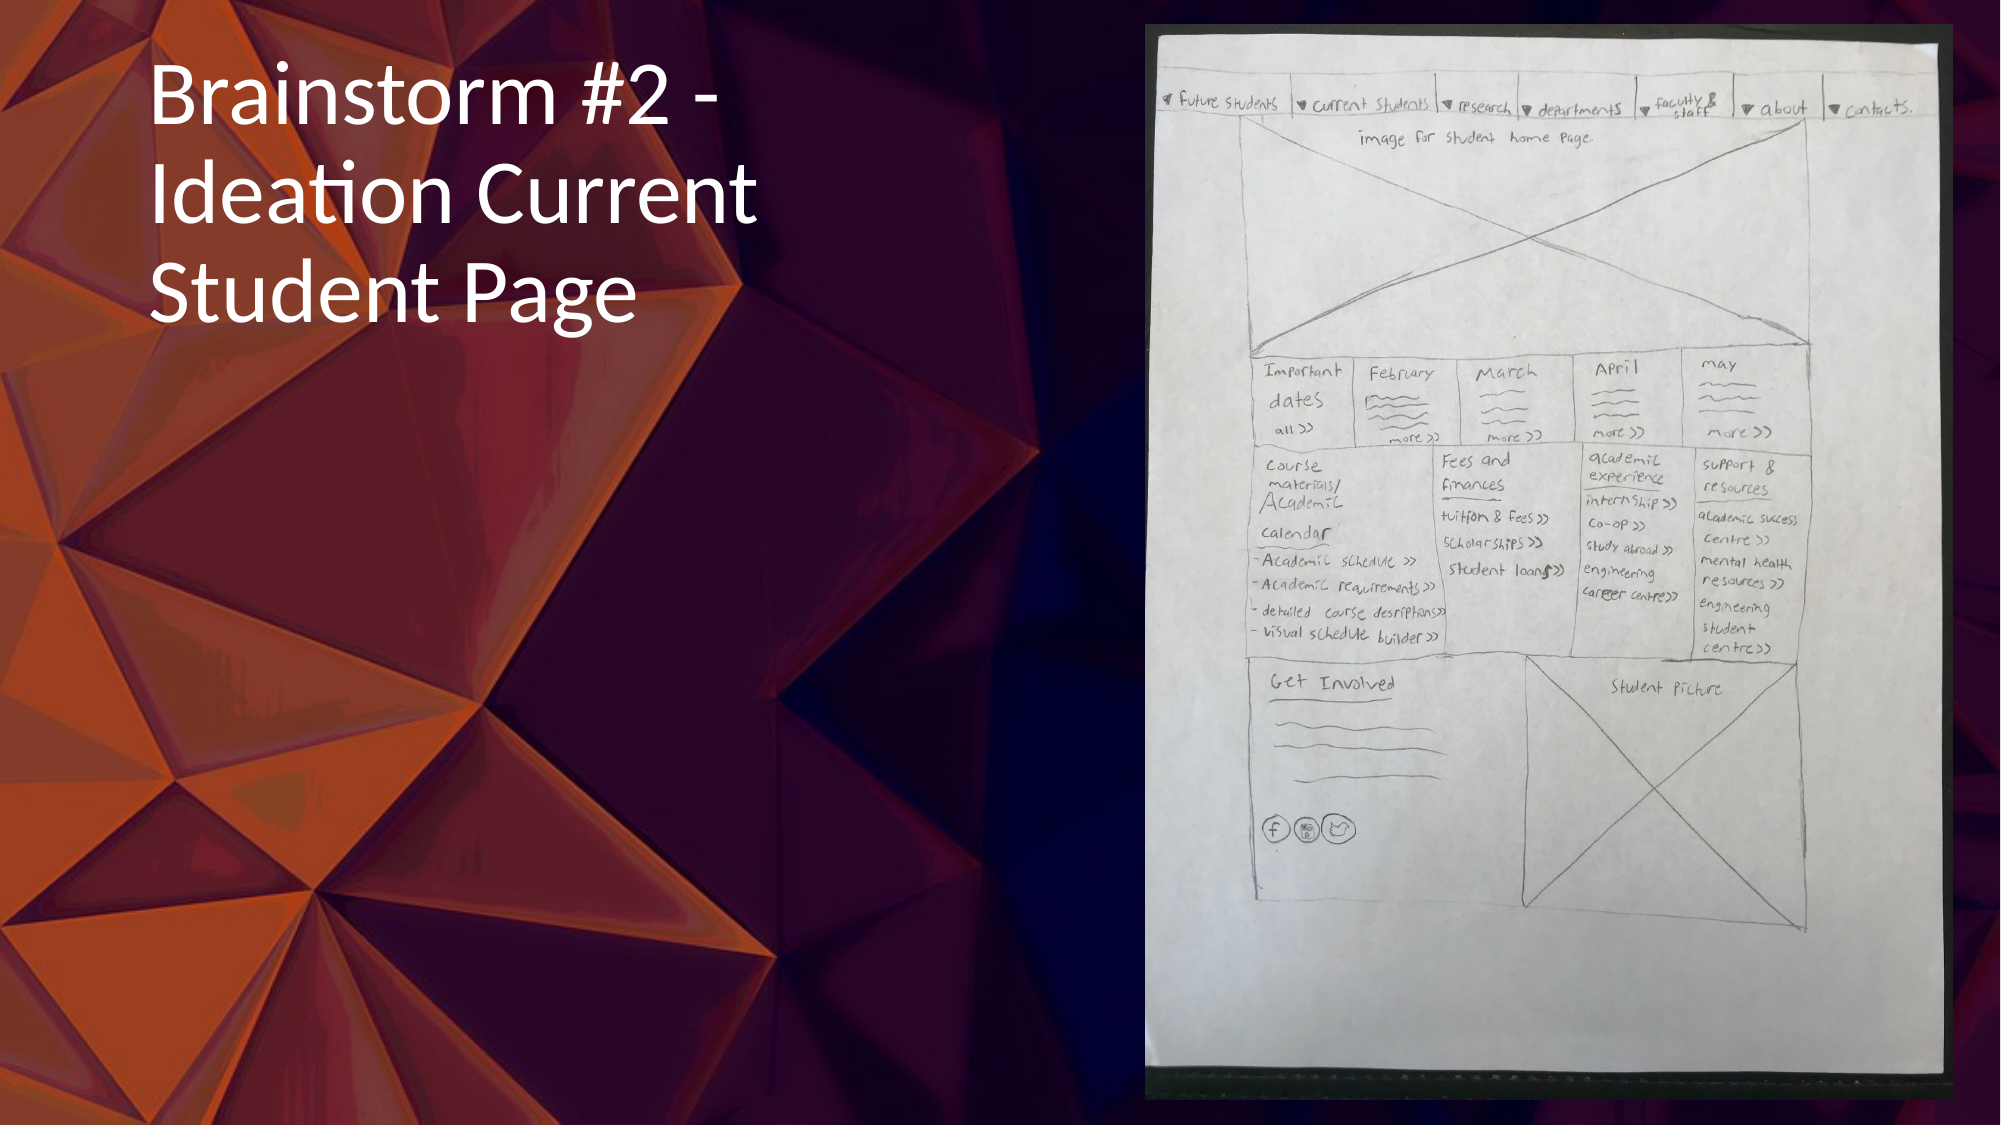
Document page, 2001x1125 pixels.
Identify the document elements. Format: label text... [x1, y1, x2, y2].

title Brainstorm #2 - Ideation Current Student Page [133, 84, 1065, 303]
picture [0, 0, 2001, 1125]
